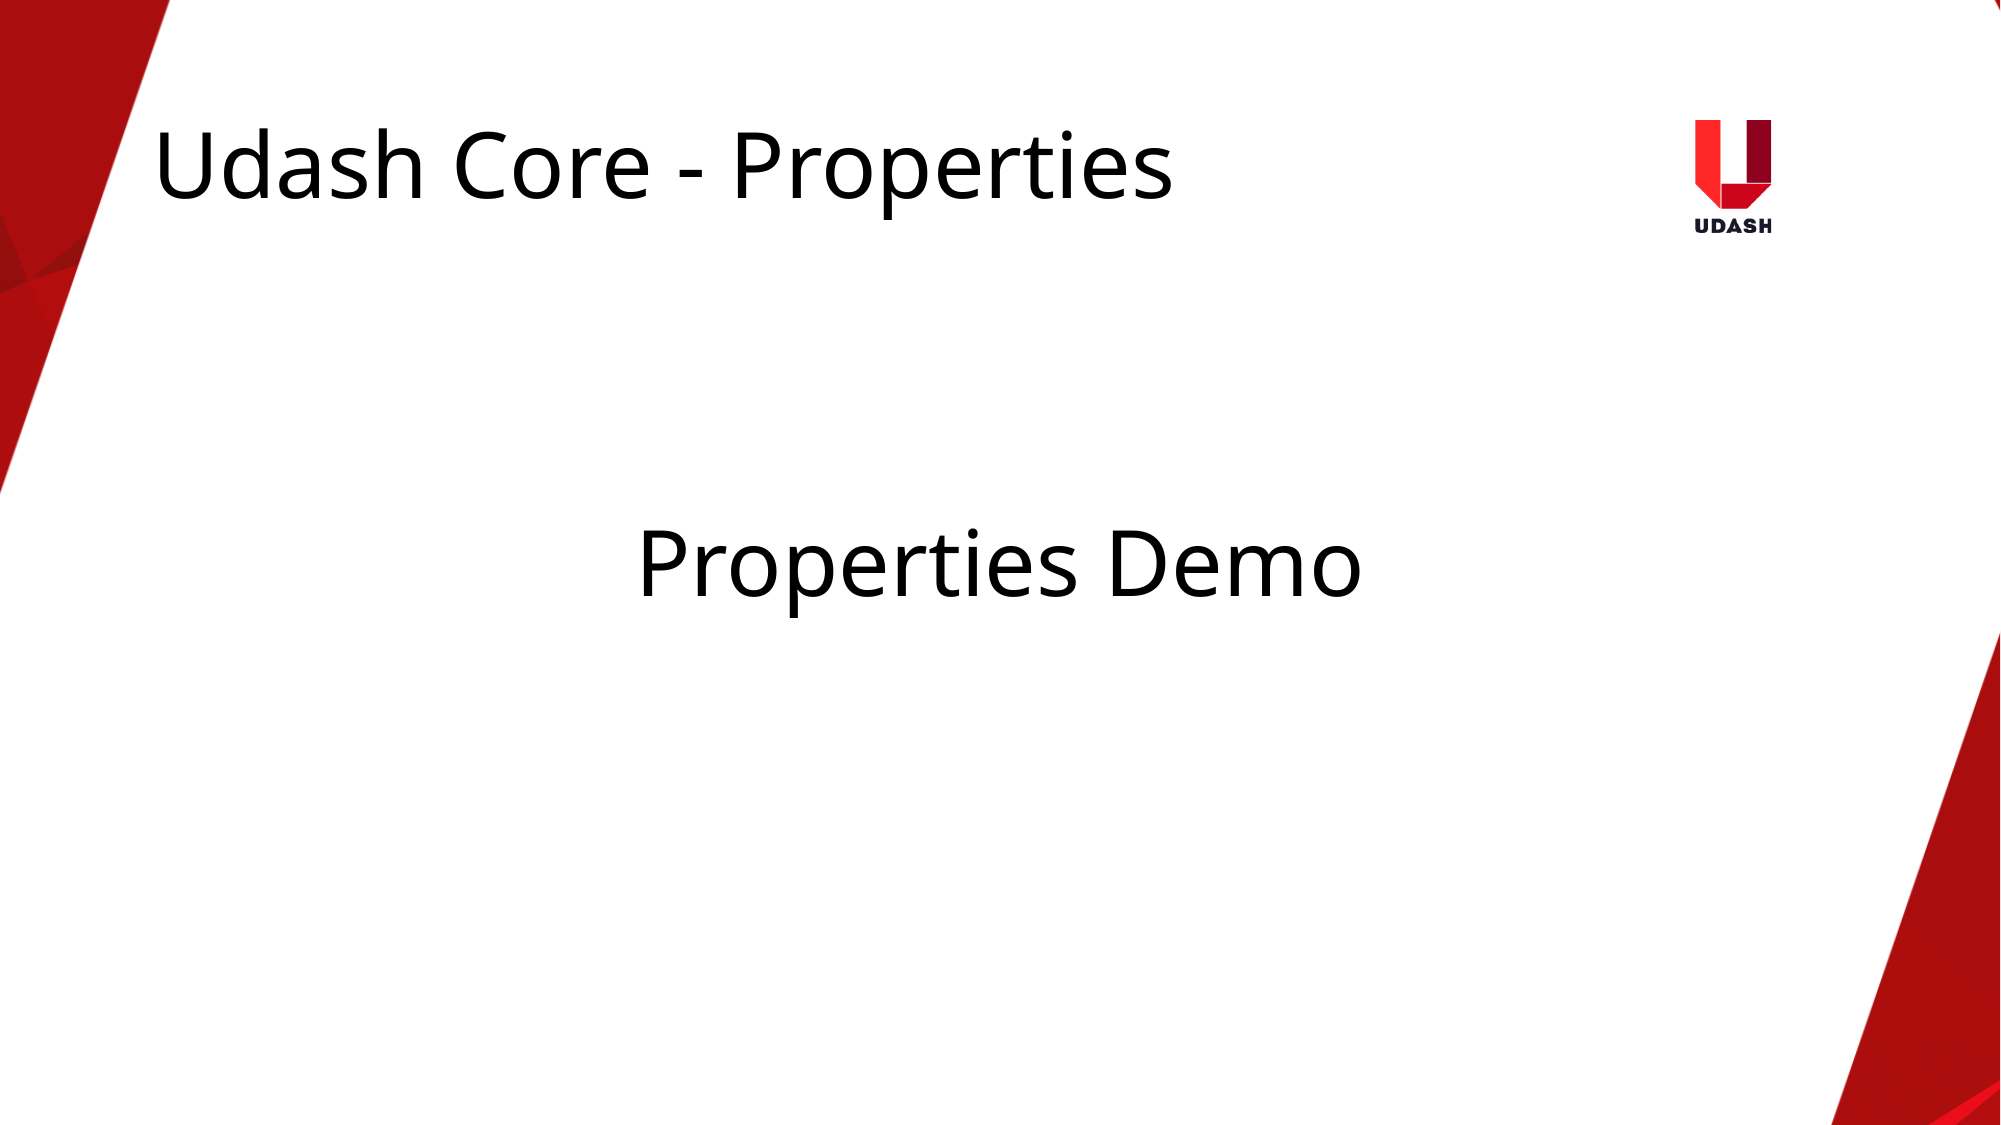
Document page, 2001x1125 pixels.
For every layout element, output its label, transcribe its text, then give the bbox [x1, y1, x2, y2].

text_box Properties Demo [271, 458, 1729, 676]
title Udash Core - Properties [137, 59, 1863, 278]
picture [0, 0, 2001, 1125]
